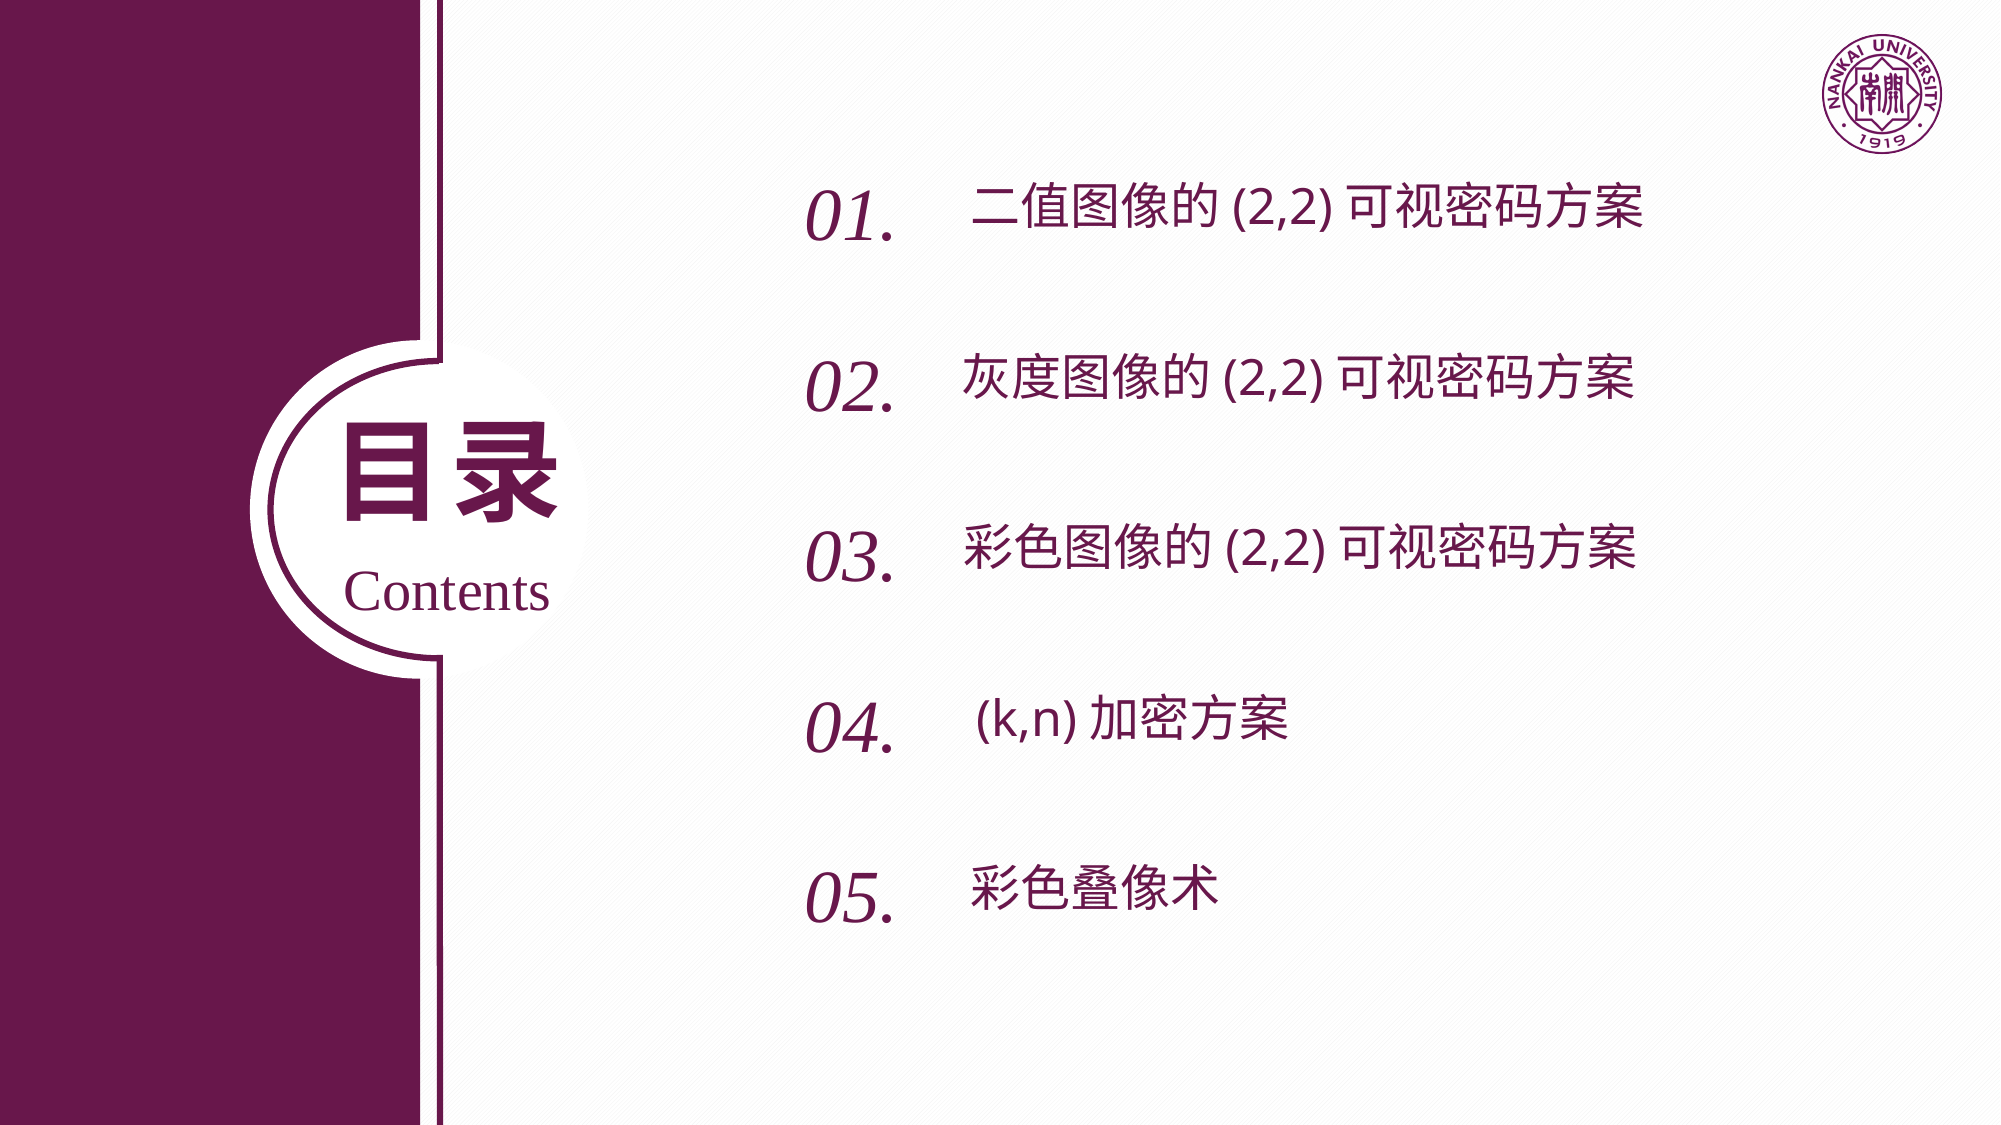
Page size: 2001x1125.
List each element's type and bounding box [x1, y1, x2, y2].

text_box [0, 0, 422, 1125]
text_box [789, 839, 1236, 947]
text_box [789, 498, 1647, 606]
text_box [312, 392, 583, 631]
text_box [249, 339, 609, 679]
text_box [789, 669, 1311, 776]
text_box [789, 328, 1642, 435]
picture [1820, 32, 1944, 156]
text_box [789, 157, 1661, 265]
